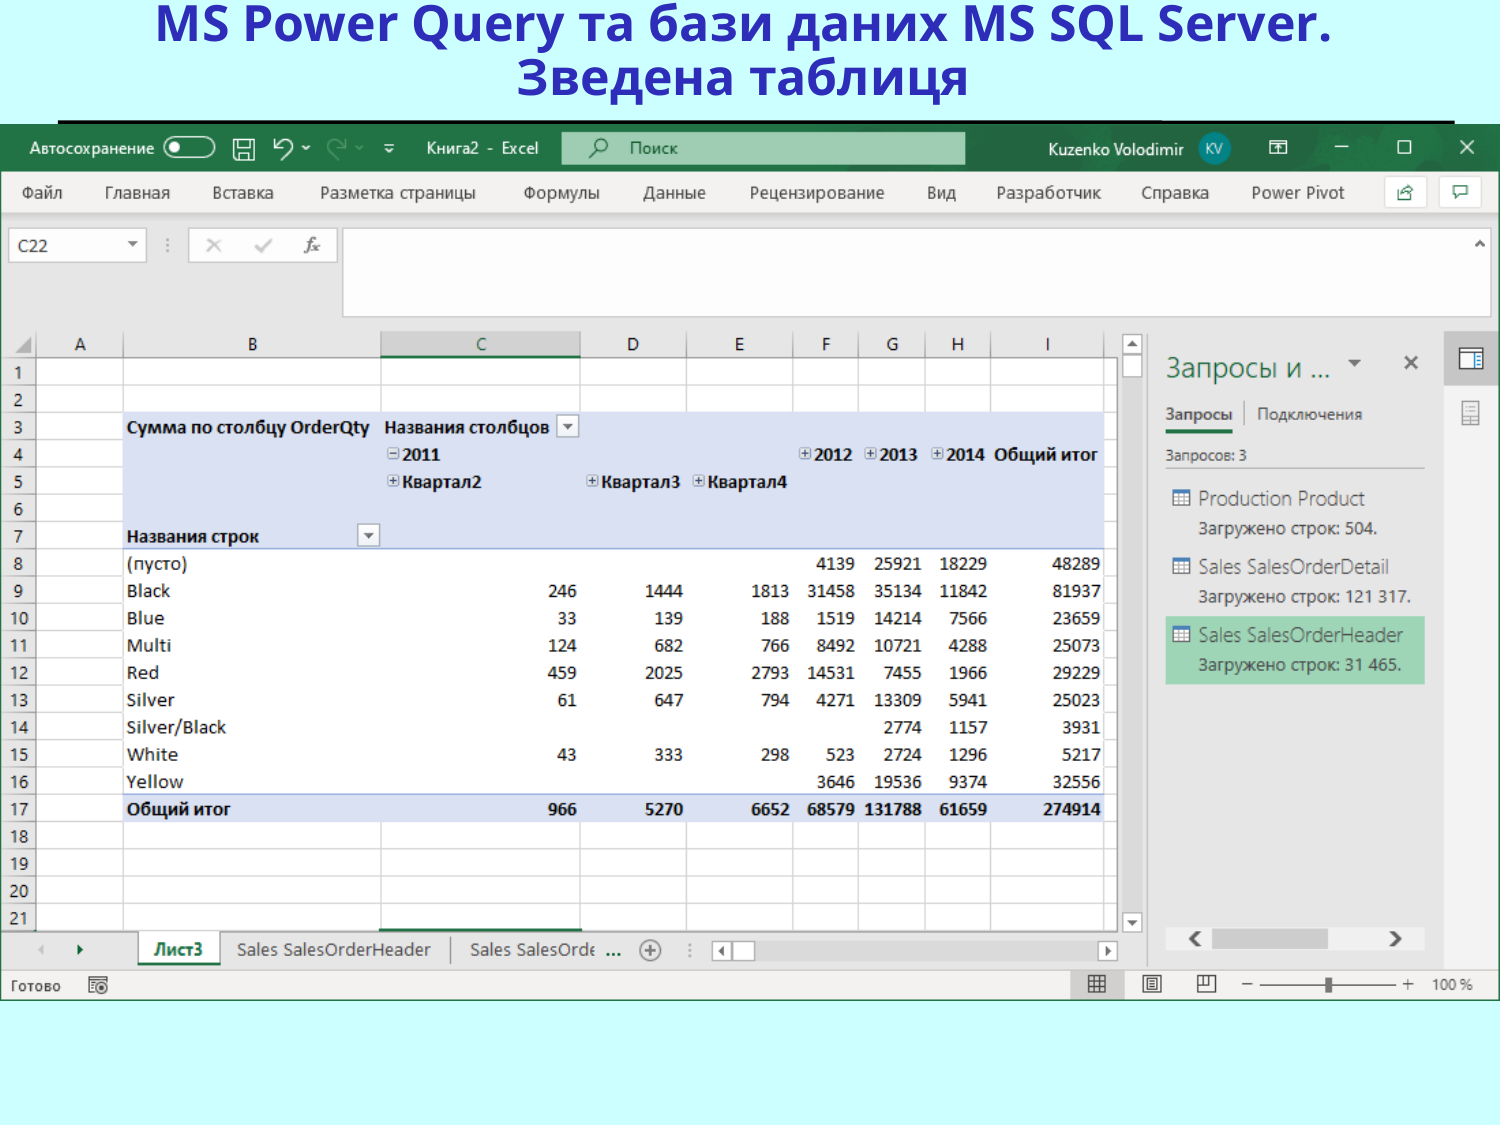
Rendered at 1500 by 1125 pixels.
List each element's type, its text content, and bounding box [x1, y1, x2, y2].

picture [0, 124, 1500, 1001]
text_box MS Power Query та бази даних MS SQL Server. Зведена таблиця [37, 0, 1450, 106]
